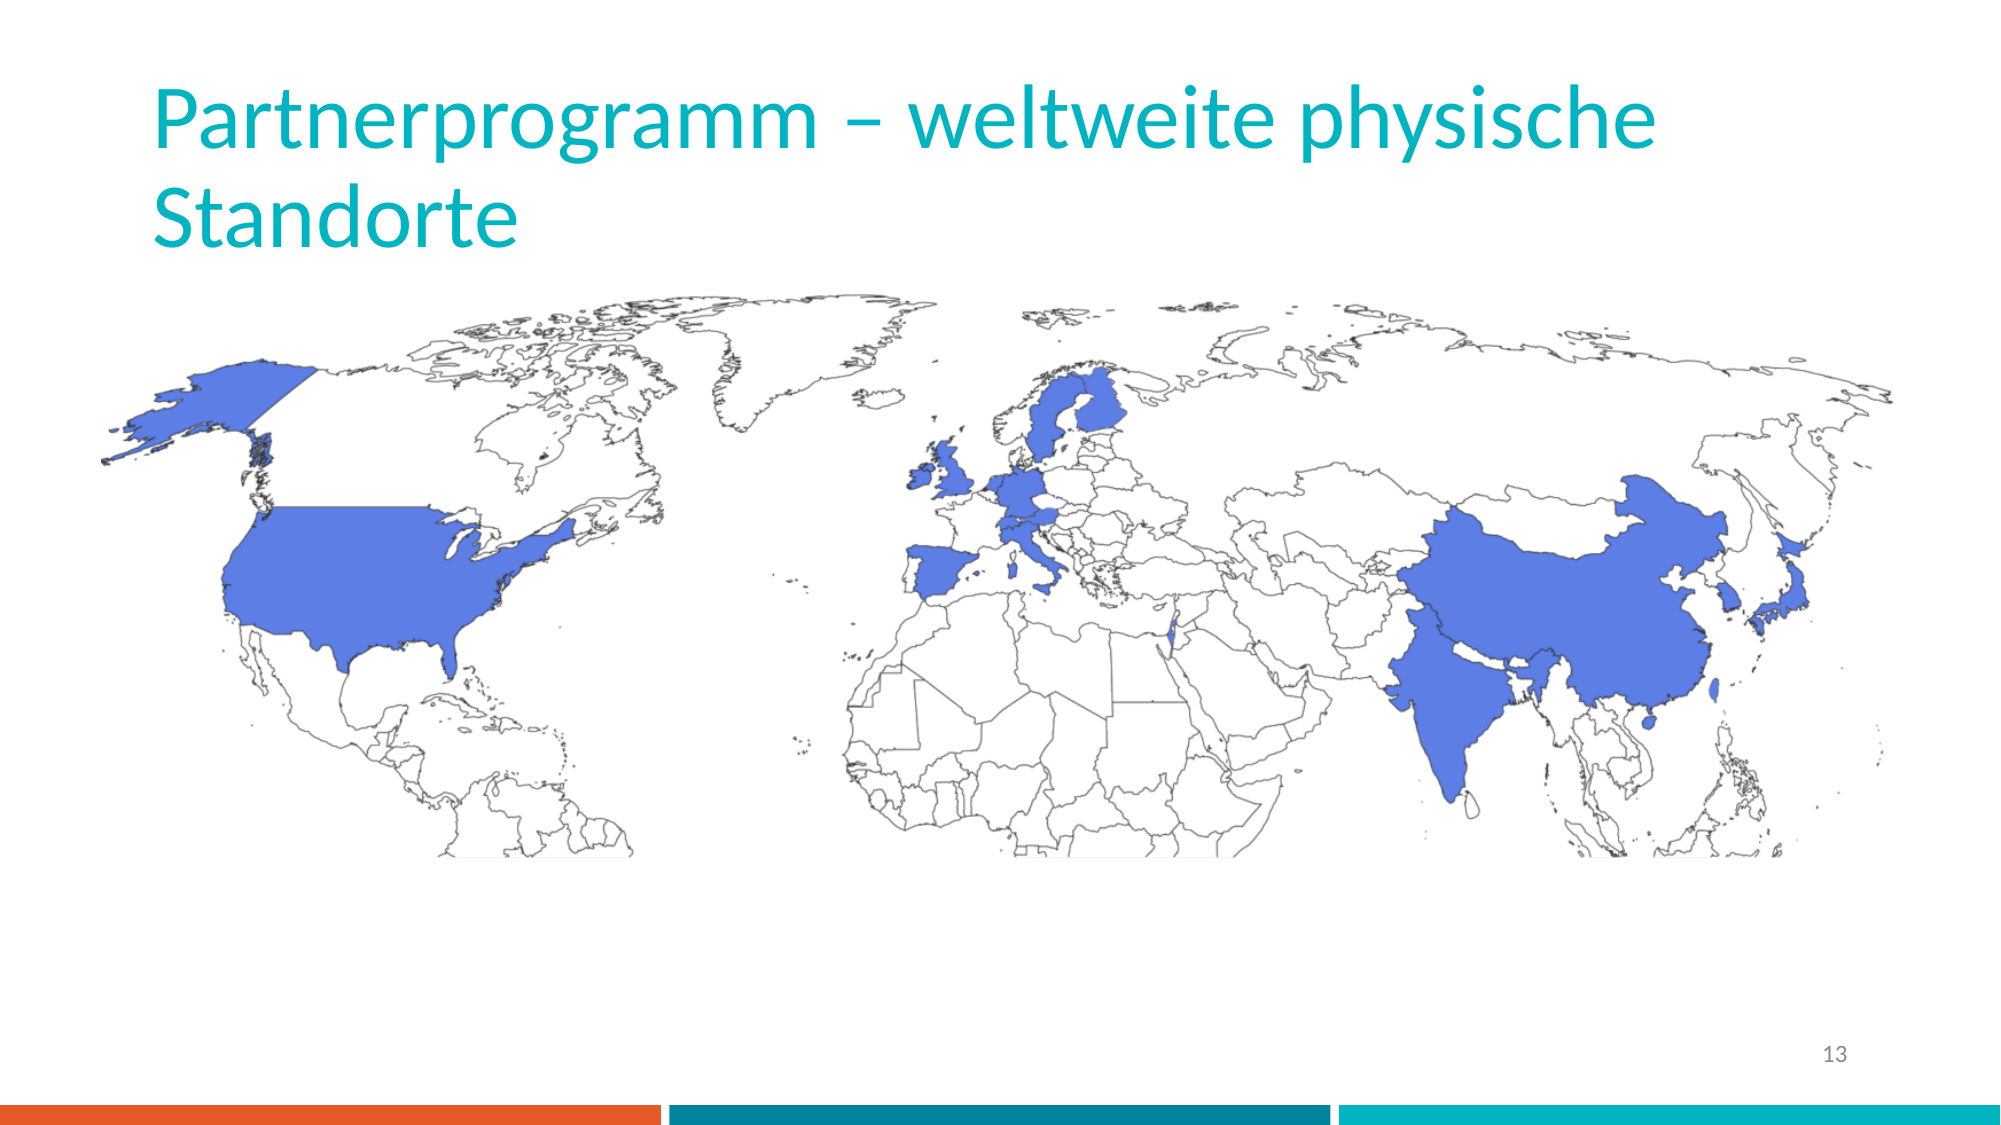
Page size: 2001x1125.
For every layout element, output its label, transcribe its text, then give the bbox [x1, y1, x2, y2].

slide_number 13 [1648, 1022, 1863, 1083]
text_box Partnerprogramm – weltweite physische Standorte [137, 59, 1863, 278]
picture [100, 292, 1900, 906]
